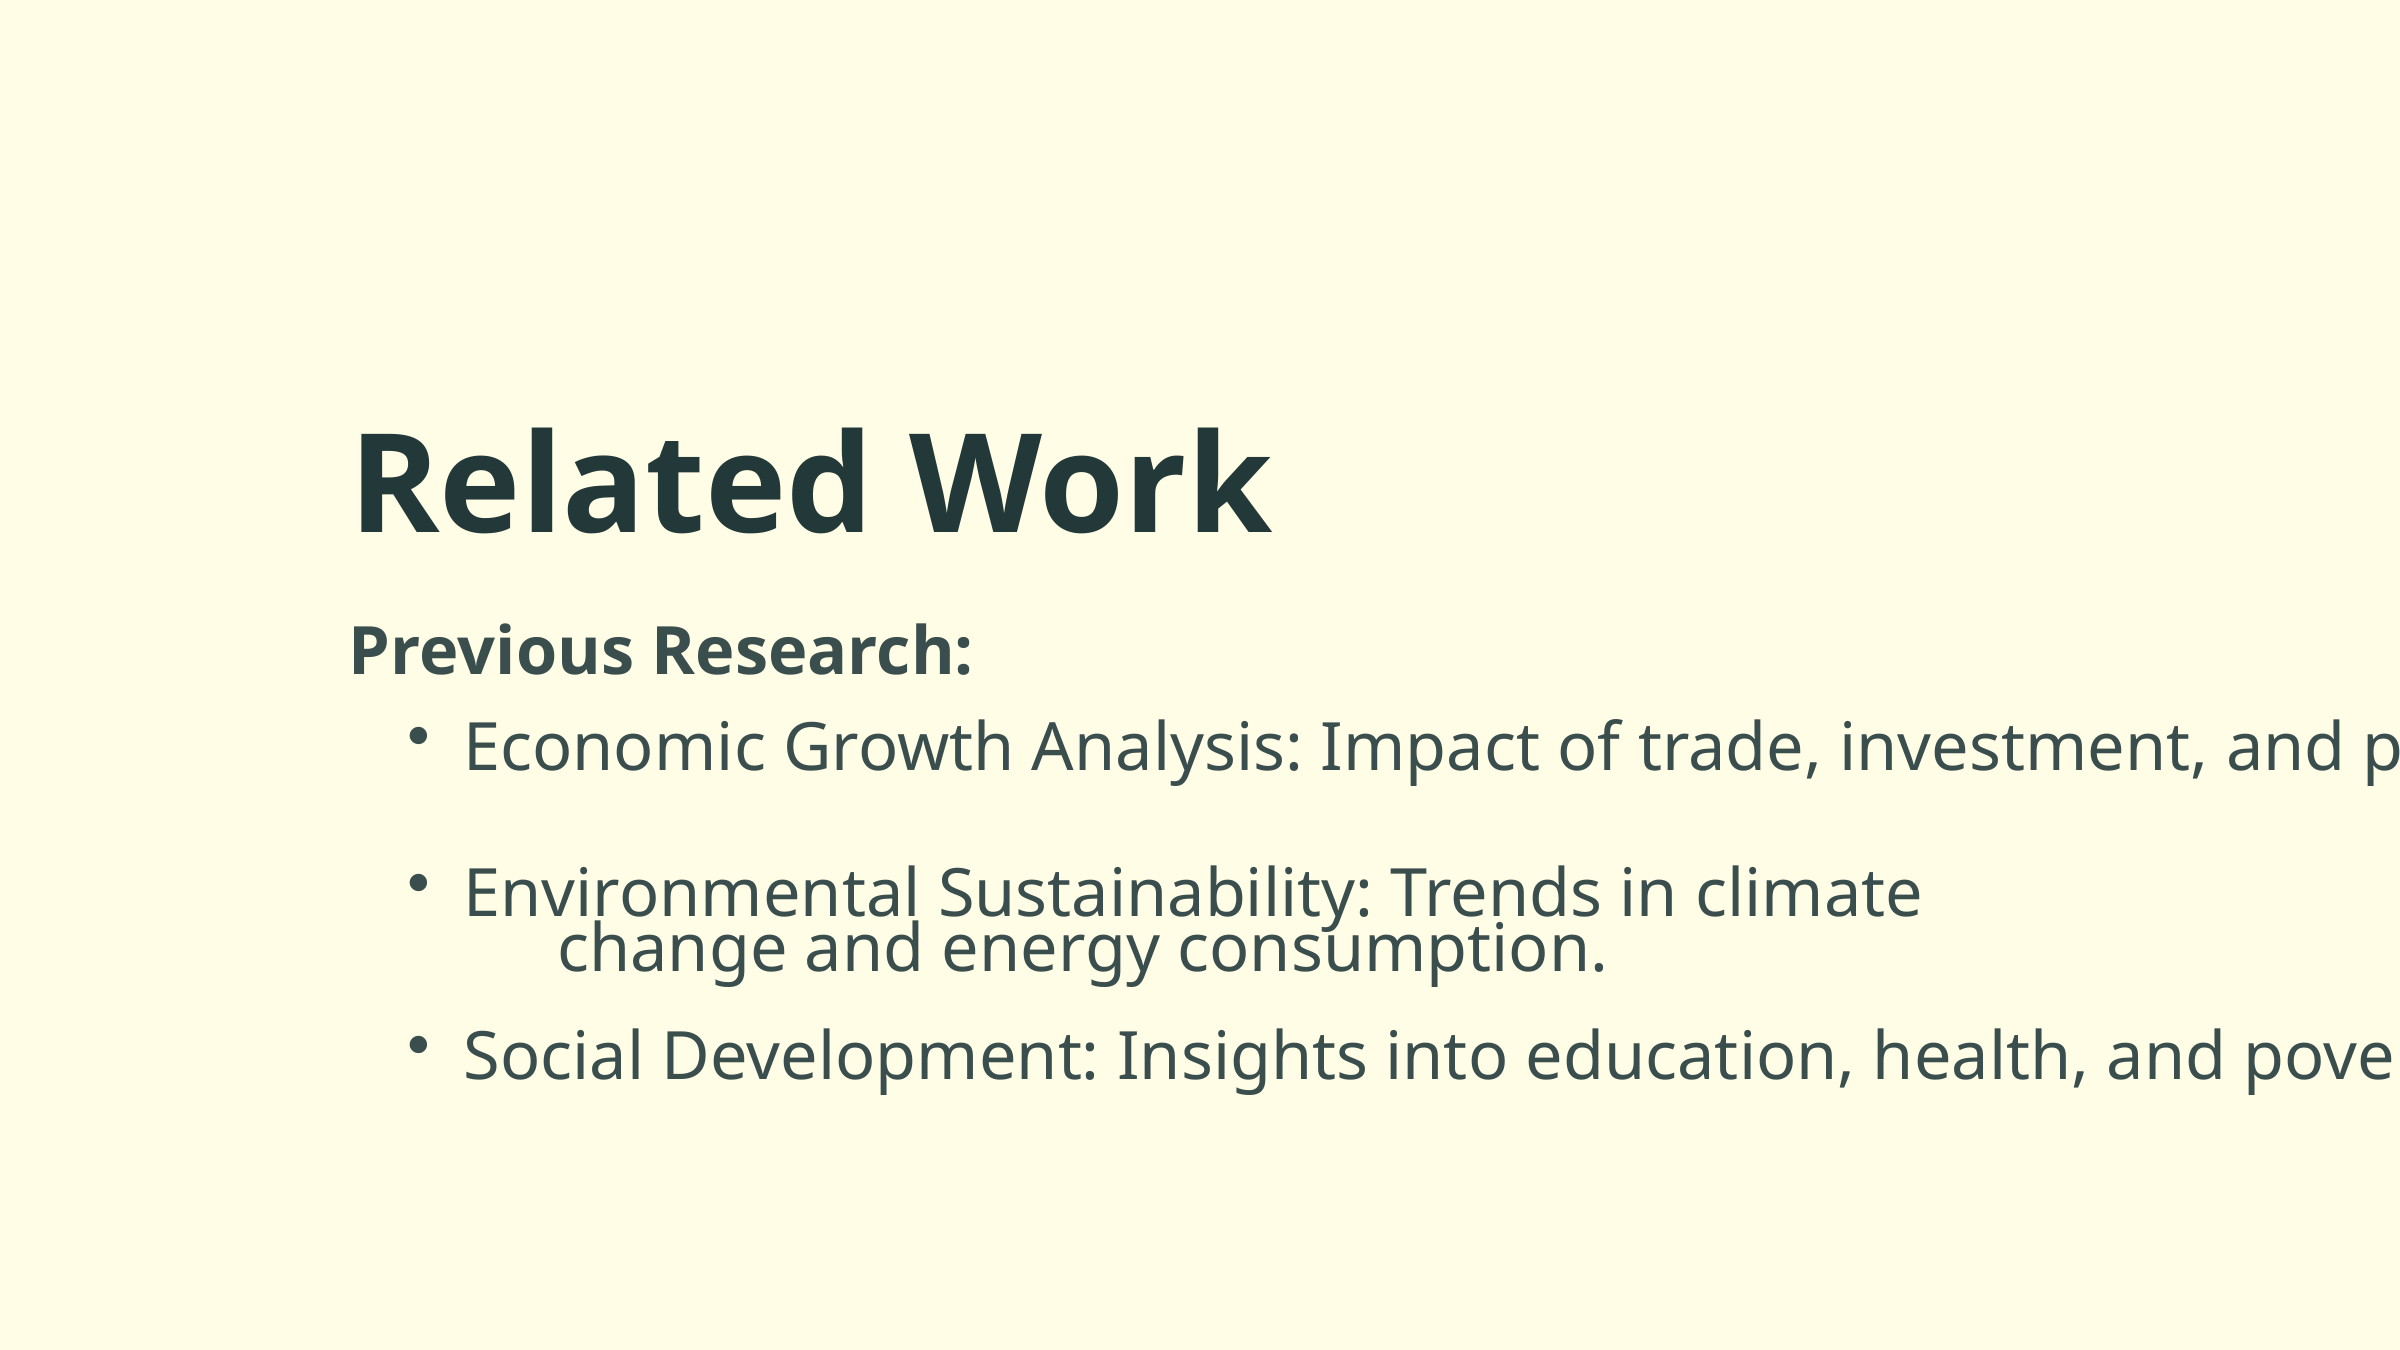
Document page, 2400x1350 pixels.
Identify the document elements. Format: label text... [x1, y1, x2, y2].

text_box [0, 0, 2400, 1350]
text_box Related Work [334, 439, 1246, 553]
text_box Economic Growth Analysis: Impact of trade, investment, and policies. [392, 721, 2066, 777]
text_box Environmental Sustainability: Trends in climate change and energy consumption. [392, 868, 2066, 923]
text_box Previous Research: [334, 625, 2066, 681]
text_box Social Development: Insights into education, health, and poverty. [392, 1030, 2066, 1086]
